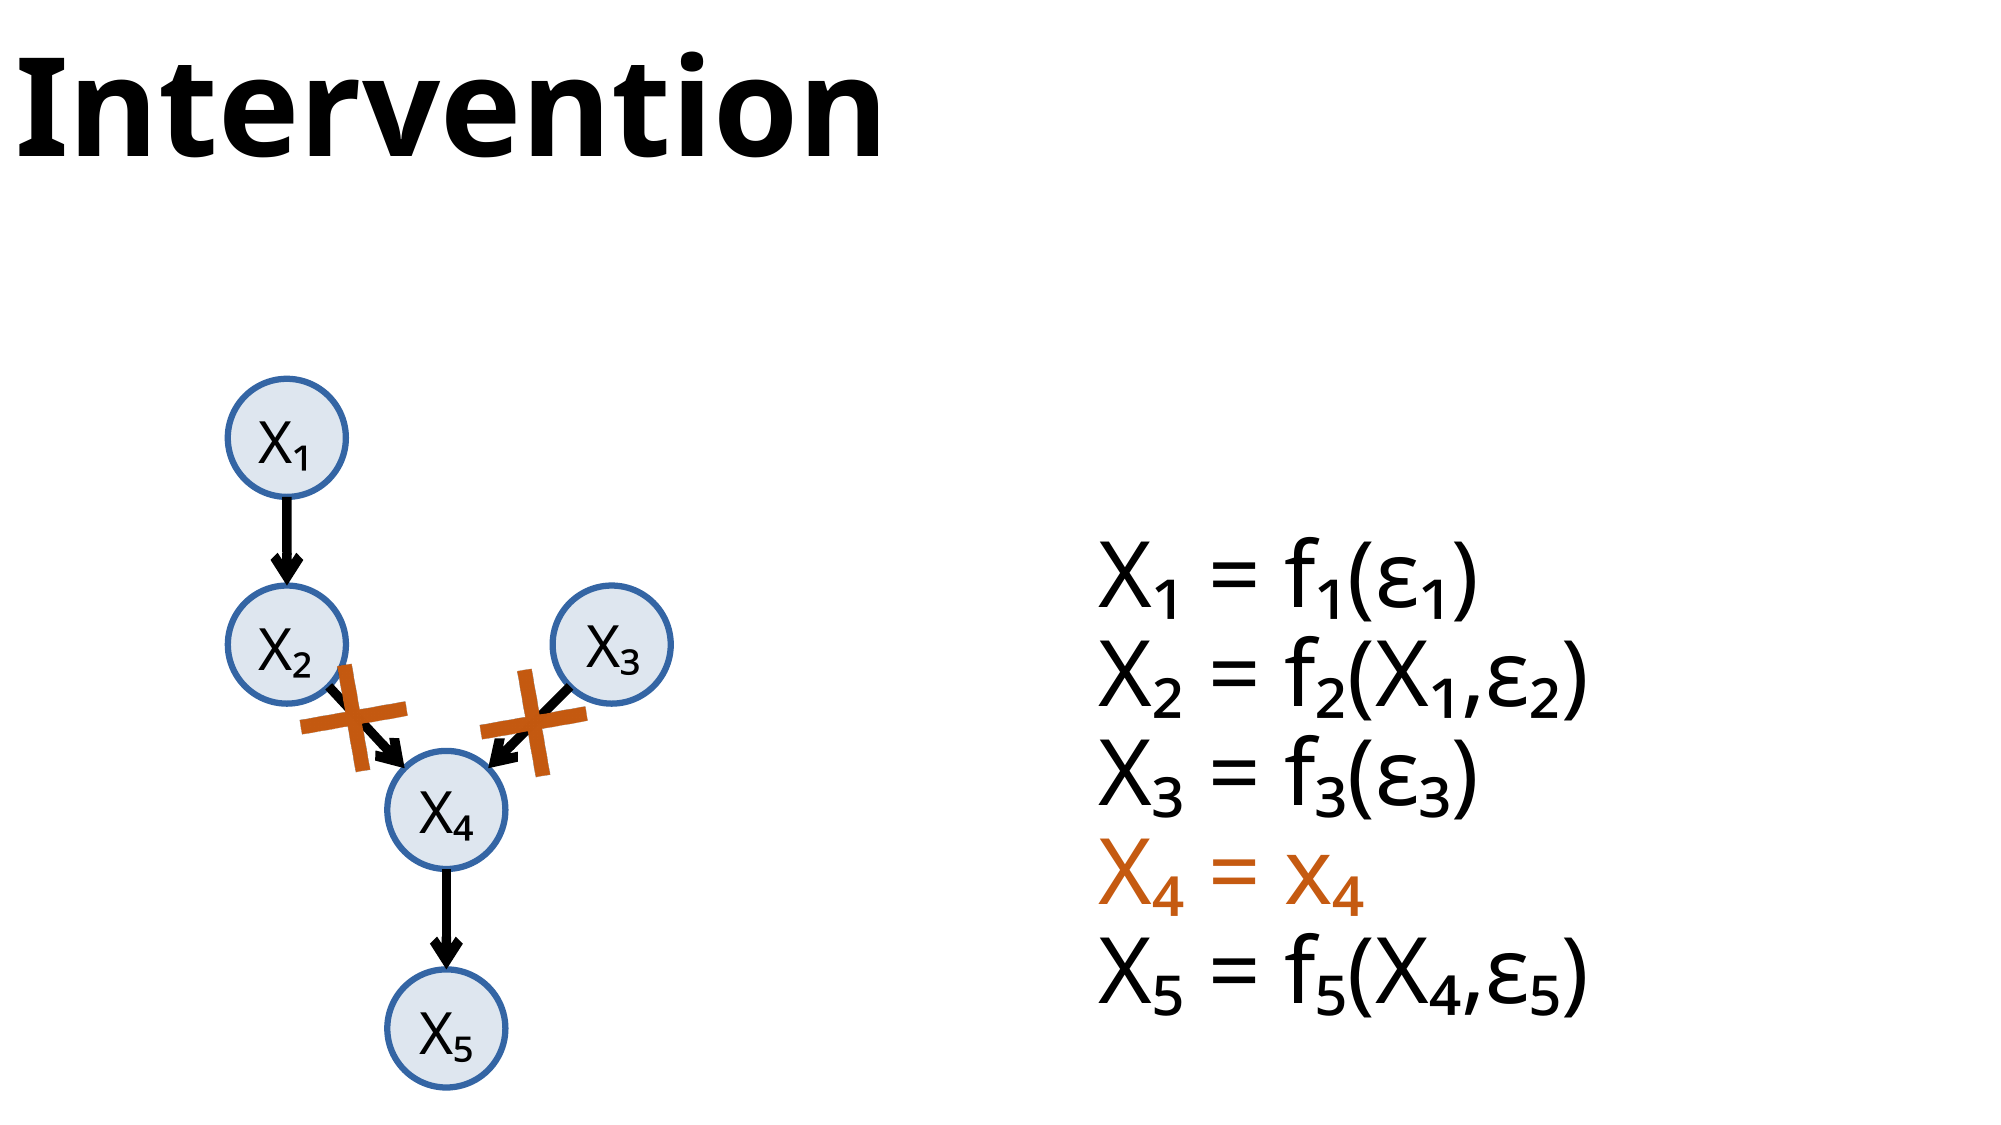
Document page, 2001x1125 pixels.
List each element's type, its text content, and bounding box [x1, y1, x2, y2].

text_box X₂ [244, 604, 459, 690]
text_box X₁ [244, 397, 340, 483]
text_box [340, 412, 346, 464]
text_box [408, 1074, 484, 1088]
text_box [227, 378, 330, 479]
list X₁ = f₁(ε₁) X₂ = f₂(X₁,ε₂) X₃ = f₃(ε₃) X₄ = x₄ X₅ = f₅(X₄,ε₅) [1083, 521, 2000, 1125]
text_box X₃ [571, 601, 786, 687]
text_box [405, 853, 487, 869]
text_box [593, 687, 653, 704]
text_box [552, 585, 652, 664]
text_box [227, 585, 330, 686]
text_box [412, 750, 475, 768]
picture [273, 637, 434, 799]
text_box X₄ [404, 768, 619, 853]
text_box [387, 776, 404, 852]
text_box [248, 483, 325, 497]
title Intervention [0, 3, 2000, 221]
picture [453, 642, 614, 804]
text_box X₅ [404, 988, 619, 1074]
text_box [249, 690, 295, 704]
text_box [387, 969, 490, 1070]
